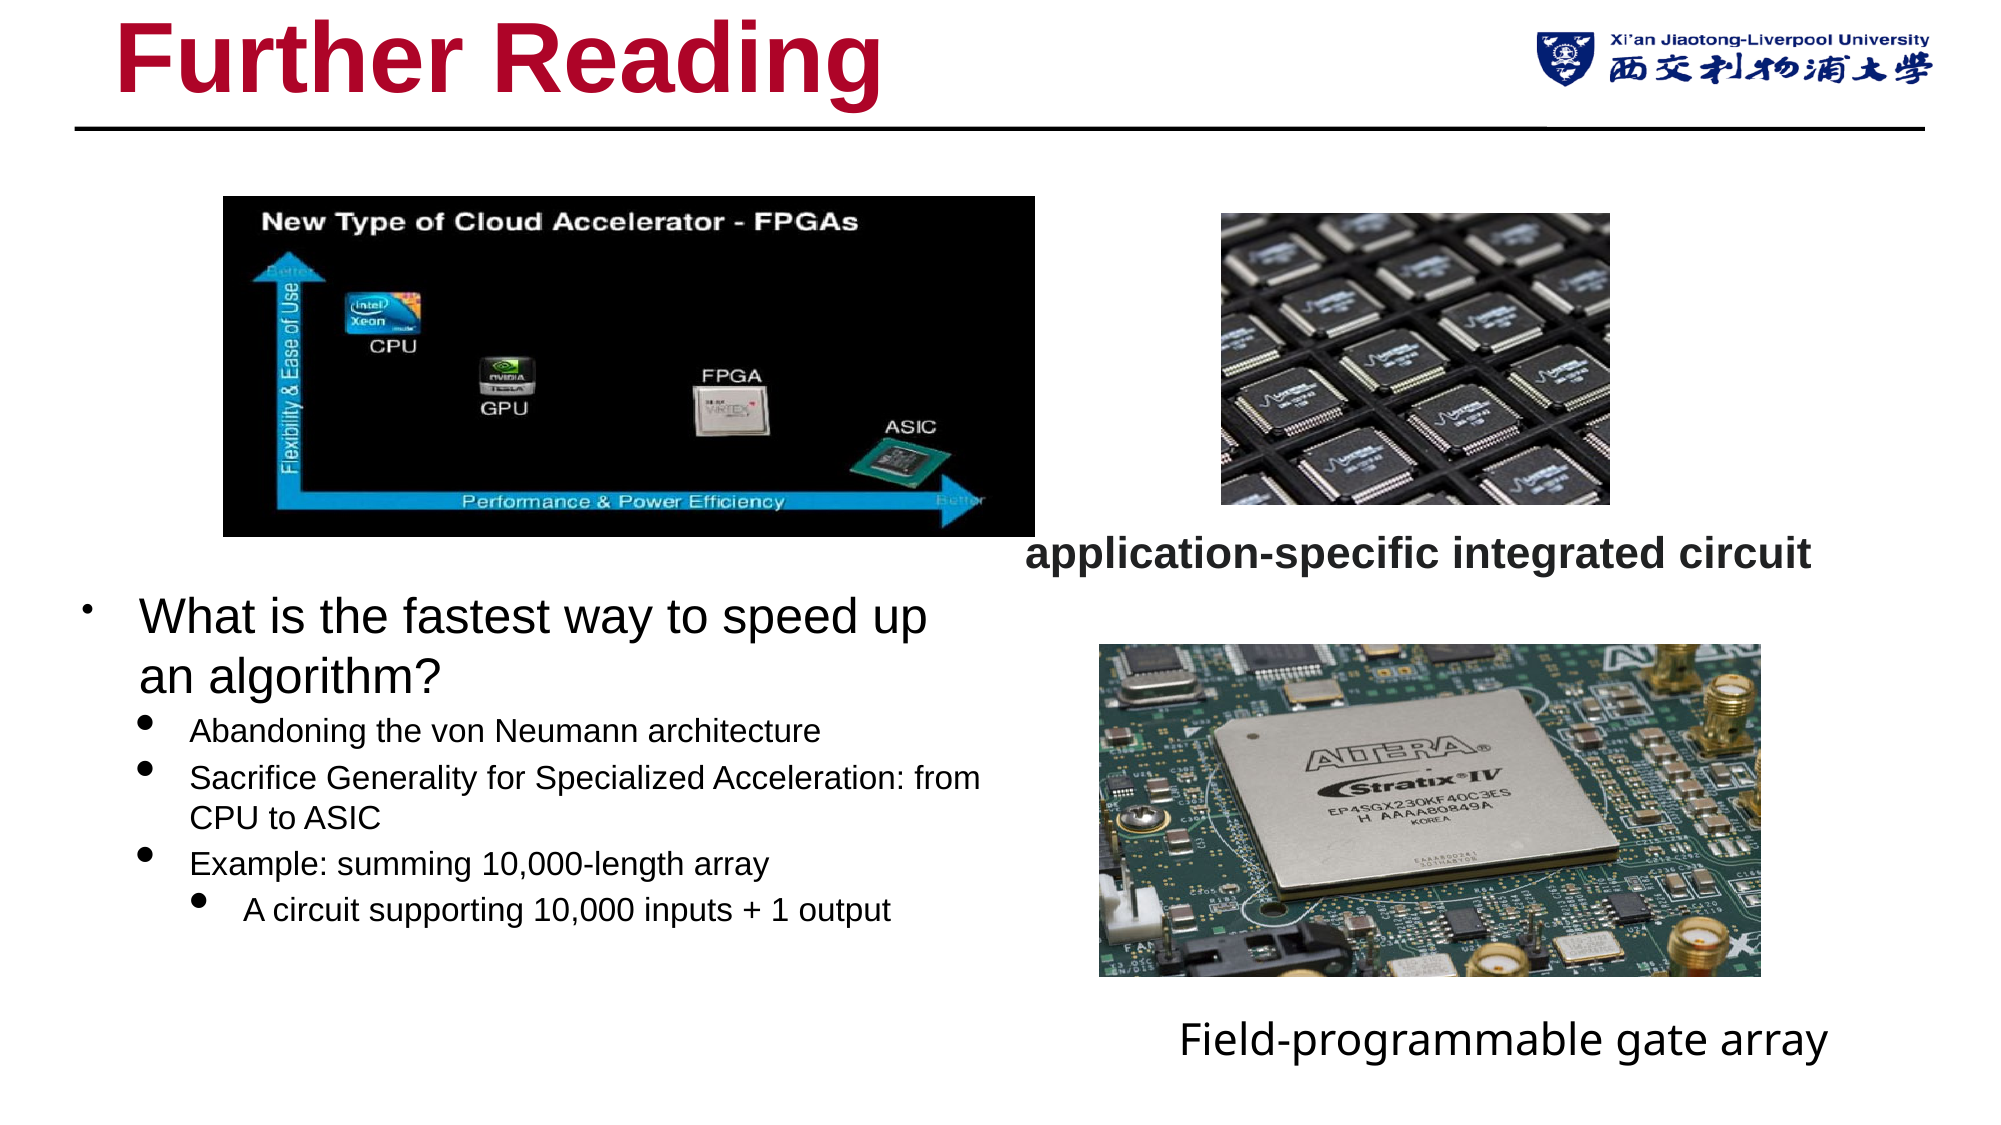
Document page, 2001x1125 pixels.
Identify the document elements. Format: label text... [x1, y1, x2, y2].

title Further Reading [109, 20, 1891, 119]
picture [1099, 644, 1761, 977]
text_box Field-programmable gate array [1165, 1004, 2000, 1071]
picture [223, 196, 1035, 537]
text_box application-specific integrated circuit [919, 517, 1919, 584]
picture [1221, 213, 1610, 505]
list What is the fastest way to speed up an algorithm? Abandoning the von Neumann architecture Sacrifice Generality for Specialized Acceleration: from CPU to ASIC Example: summing 10,000-length array A circuit supporting 10,000 inputs + 1 output [76, 578, 1000, 976]
picture [1532, 15, 1938, 100]
